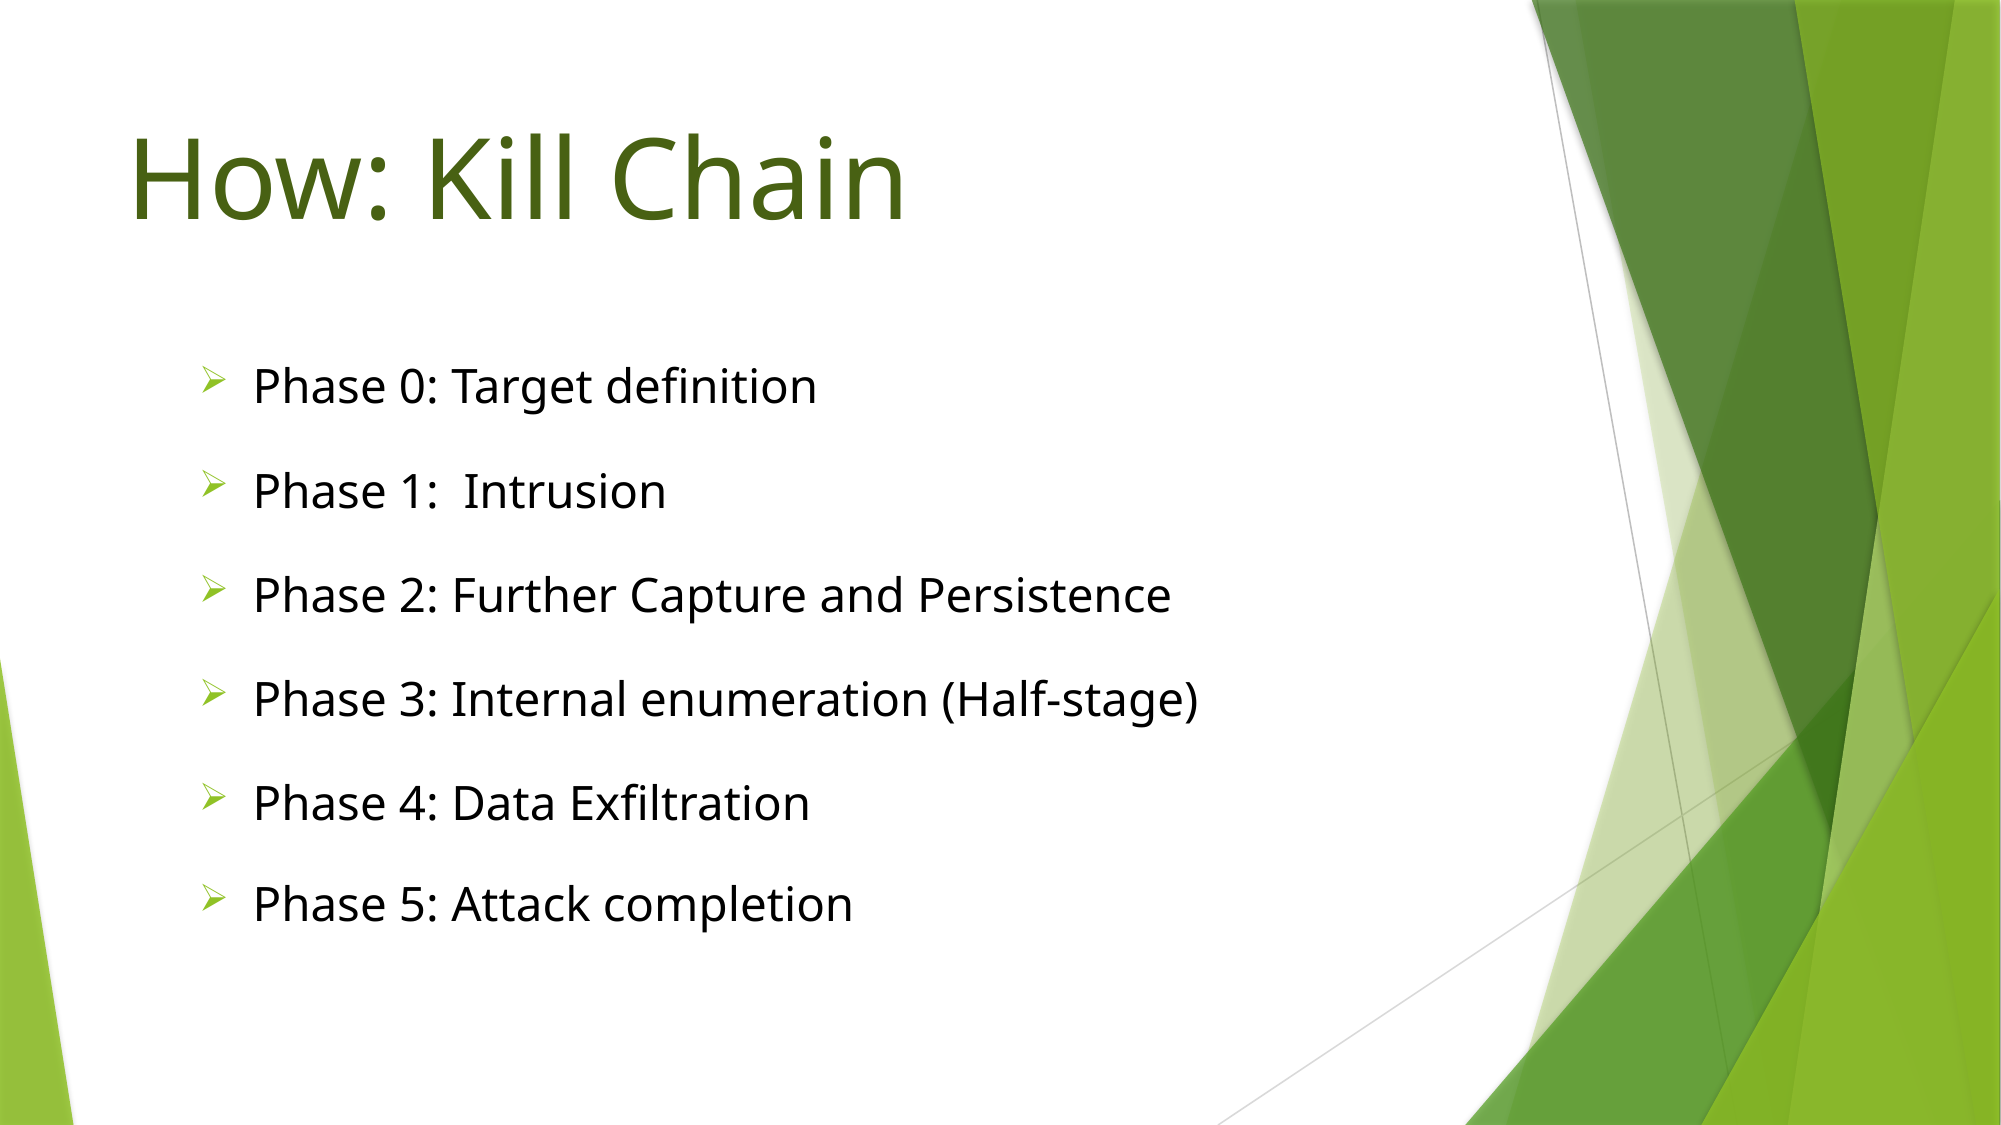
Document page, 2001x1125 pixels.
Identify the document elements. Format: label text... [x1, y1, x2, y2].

list Phase 0: Target definition Phase 1: Intrusion Phase 2: Further Capture and Persistence Phase 3: Internal enumeration (Half-stage) Phase 4: Data Exfiltration Phase 5: Attack completion [184, 348, 1595, 986]
title How: Kill Chain [111, 99, 1522, 317]
